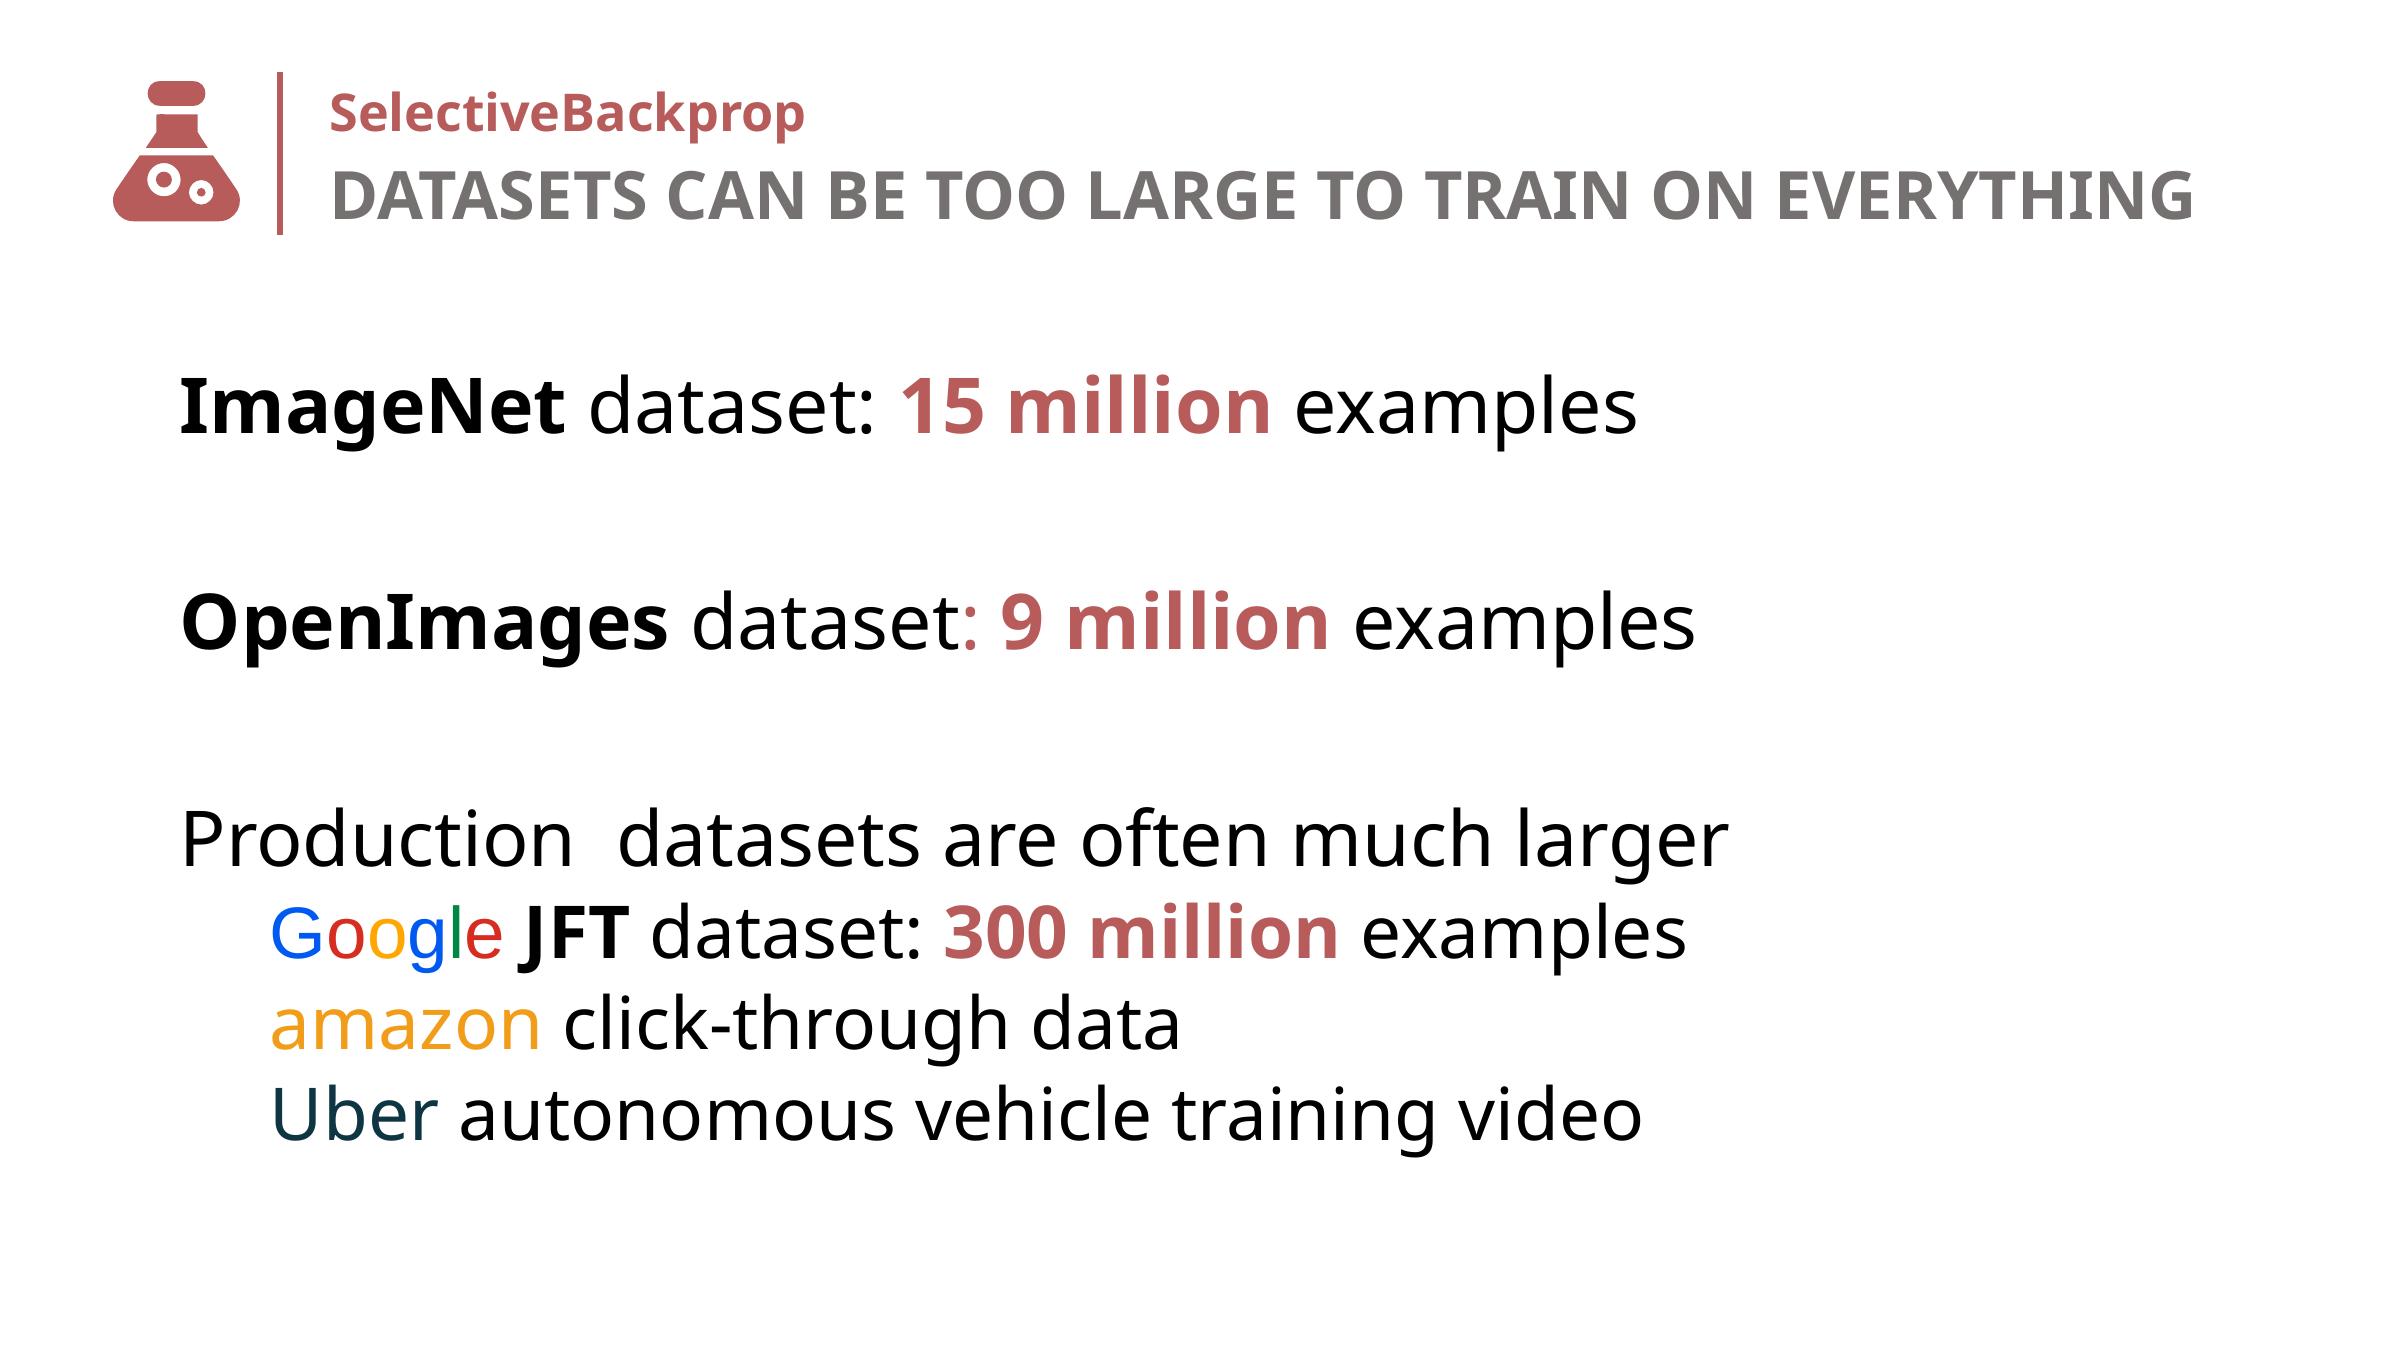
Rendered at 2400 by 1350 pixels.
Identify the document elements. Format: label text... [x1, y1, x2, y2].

text_box ImageNet dataset: 15 million examples OpenImages dataset: 9 million examples Production datasets are often much larger Google JFT dataset: 300 million examples amazon click-through data Uber autonomous vehicle training video [165, 359, 2235, 1216]
list DATASETS CAN BE TOO LARGE TO TRAIN ON EVERYTHING [314, 154, 2385, 236]
title SelectiveBackprop [314, 75, 2385, 154]
